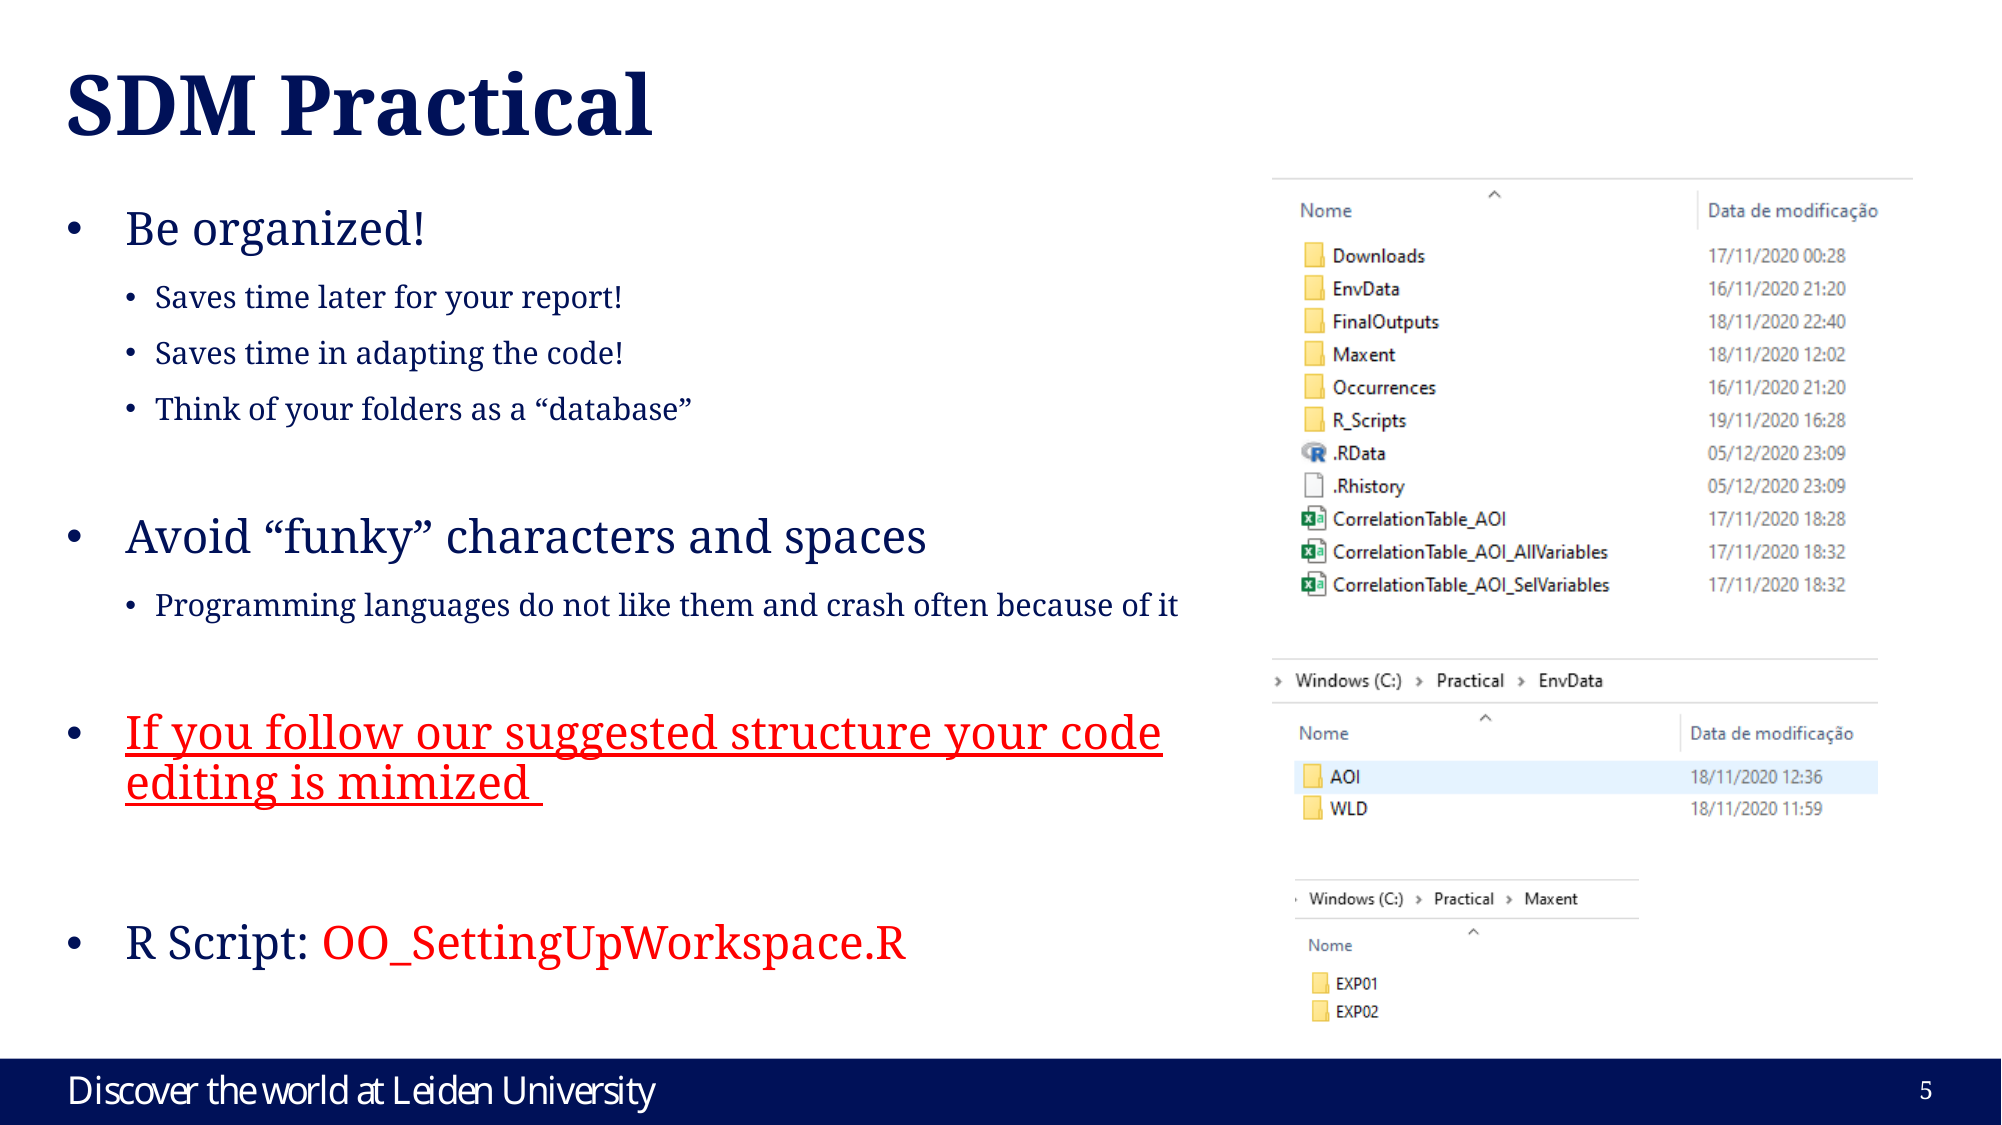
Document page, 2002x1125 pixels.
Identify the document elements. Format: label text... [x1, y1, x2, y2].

slide_number 5 [1498, 1061, 1949, 1122]
title SDM Practical [66, 66, 1935, 138]
picture [1271, 654, 1878, 838]
list Be organized! Saves time later for your report! Saves time in adapting the code! Think of your folders as a “database” Avoid “funky” characters and spaces Programming languages do not like them and crash often because of it If you follow our suggested structure your code editing is mimized R Script: OO_SettingUpWorkspace.R [66, 205, 1190, 993]
picture [1271, 172, 1914, 620]
picture [1295, 877, 1639, 1027]
